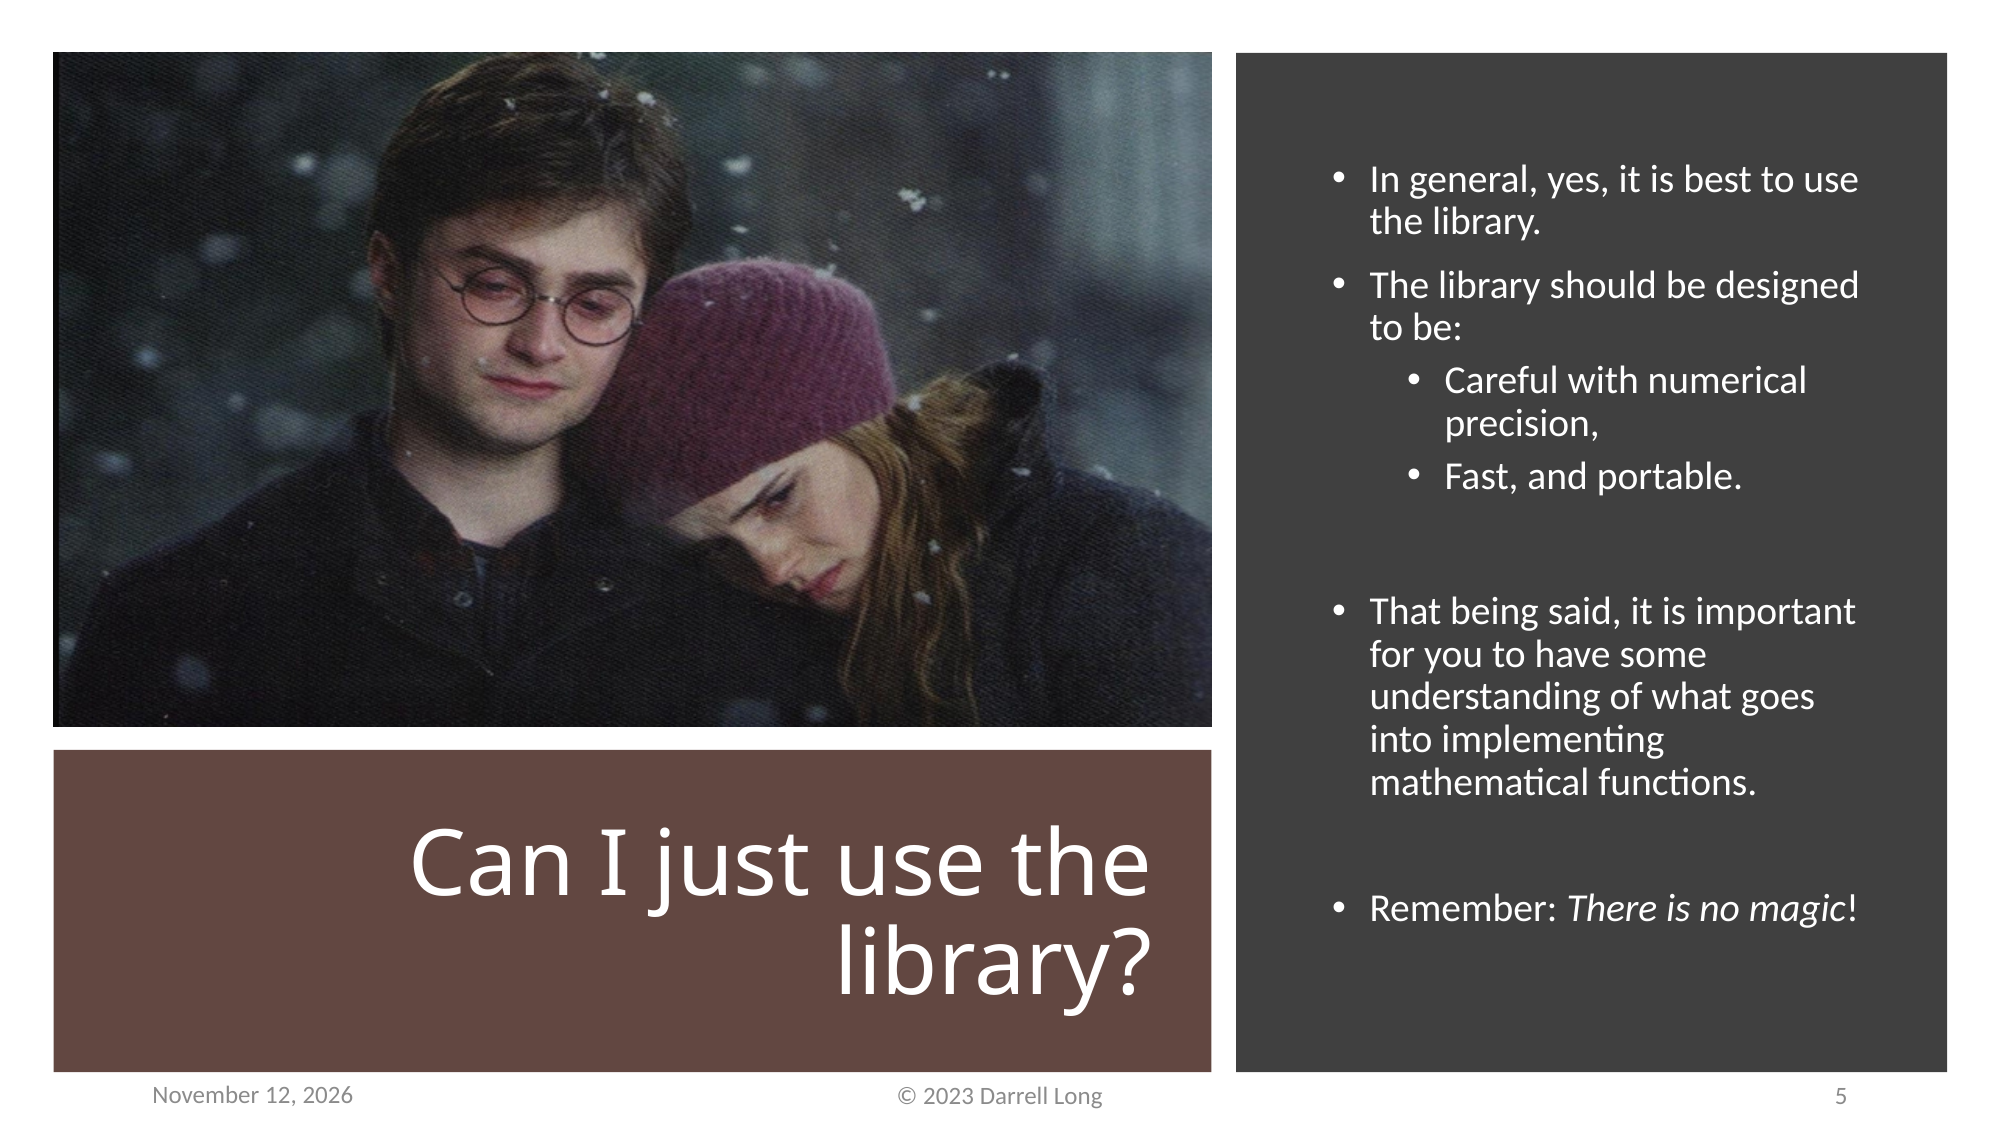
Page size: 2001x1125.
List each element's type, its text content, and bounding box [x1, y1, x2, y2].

text_box [53, 749, 1212, 1073]
slide_number 5 [1412, 1064, 1863, 1125]
text_box [1235, 52, 1948, 1073]
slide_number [137, 1063, 588, 1124]
picture [53, 52, 1212, 727]
list In general, yes, it is best to use the library. The library should be designed to be: Careful with numerical precision, Fast, and portable. That being said, it is important for you to have some understanding of what goes into implementing mathematical functions. Remember: There is no magic! [1317, 150, 1879, 947]
title Can I just use the library? [85, 782, 1168, 1049]
footer © 2023 Darrell Long [662, 1064, 1338, 1125]
